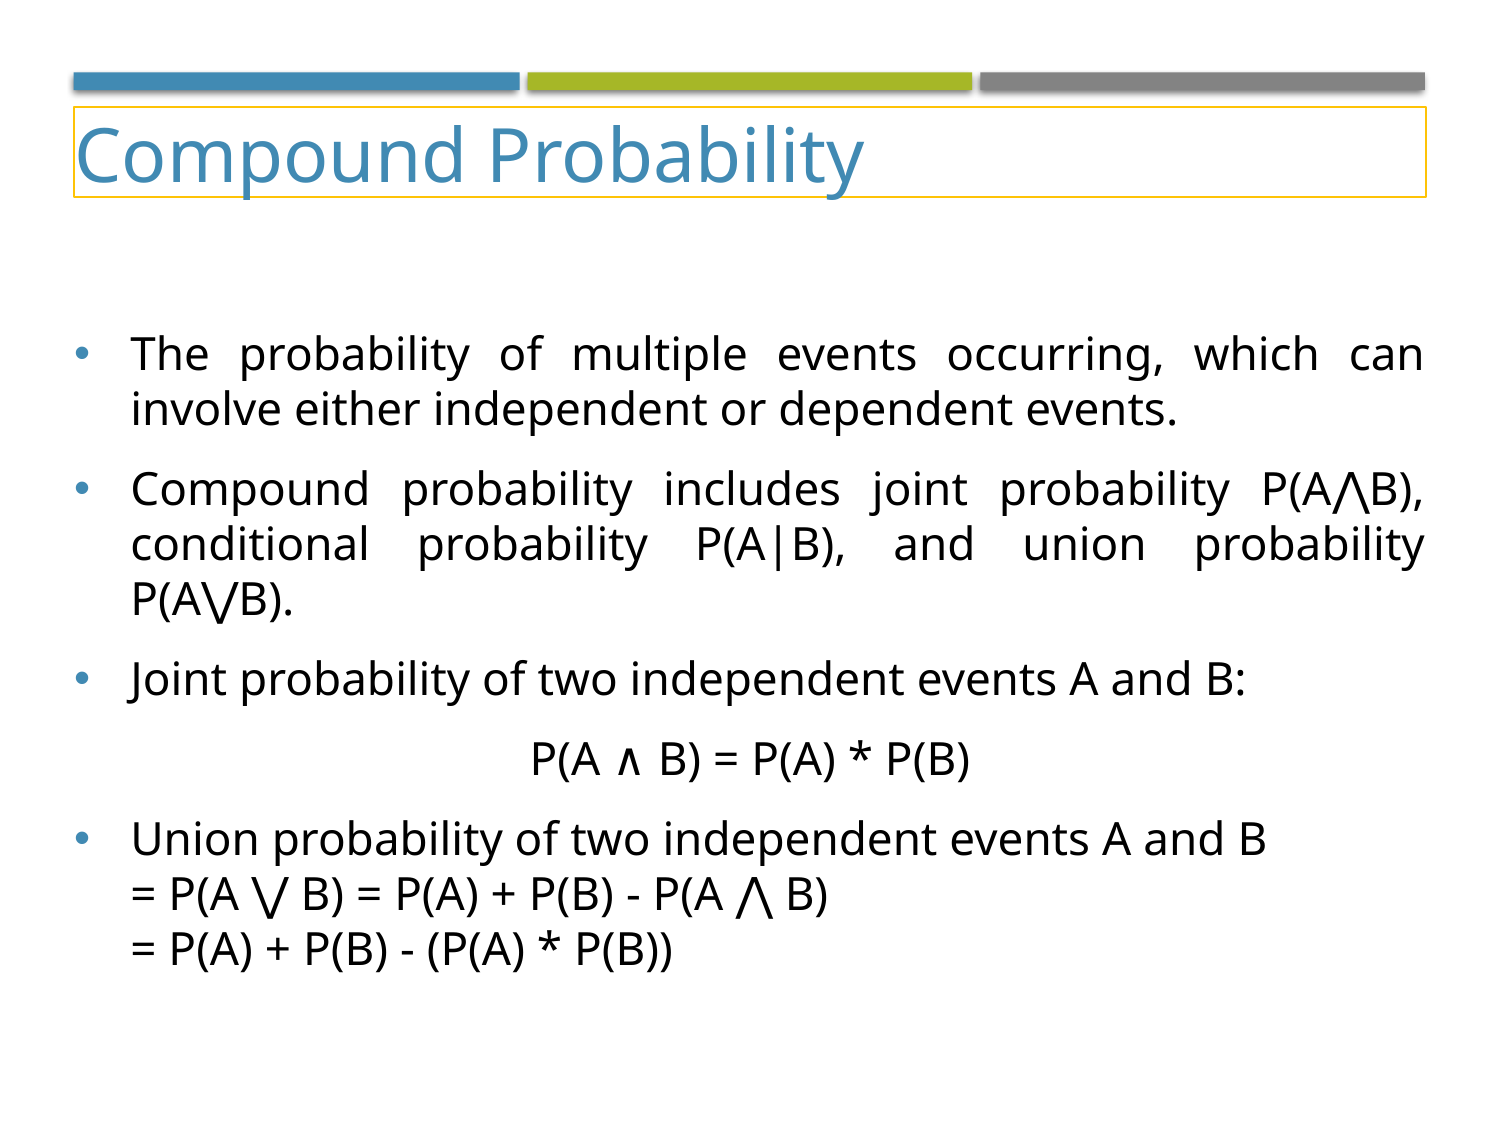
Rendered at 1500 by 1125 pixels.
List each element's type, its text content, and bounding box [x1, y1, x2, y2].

text_box Compound Probability [74, 106, 1426, 198]
text_box The probability of multiple events occurring, which can involve either independent or dependent events. Compound probability includes joint probability P(A⋀B), conditional probability P(A|B), and union probability P(A⋁B). Joint probability of two independent events A and B: P(A ∧ B) = P(A) * P(B) Union probability of two independent events A and B = P(A ⋁ B) = P(A) + P(B) - P(A ⋀ B) = P(A) + P(B) - (P(A) * P(B)) [74, 325, 1426, 975]
